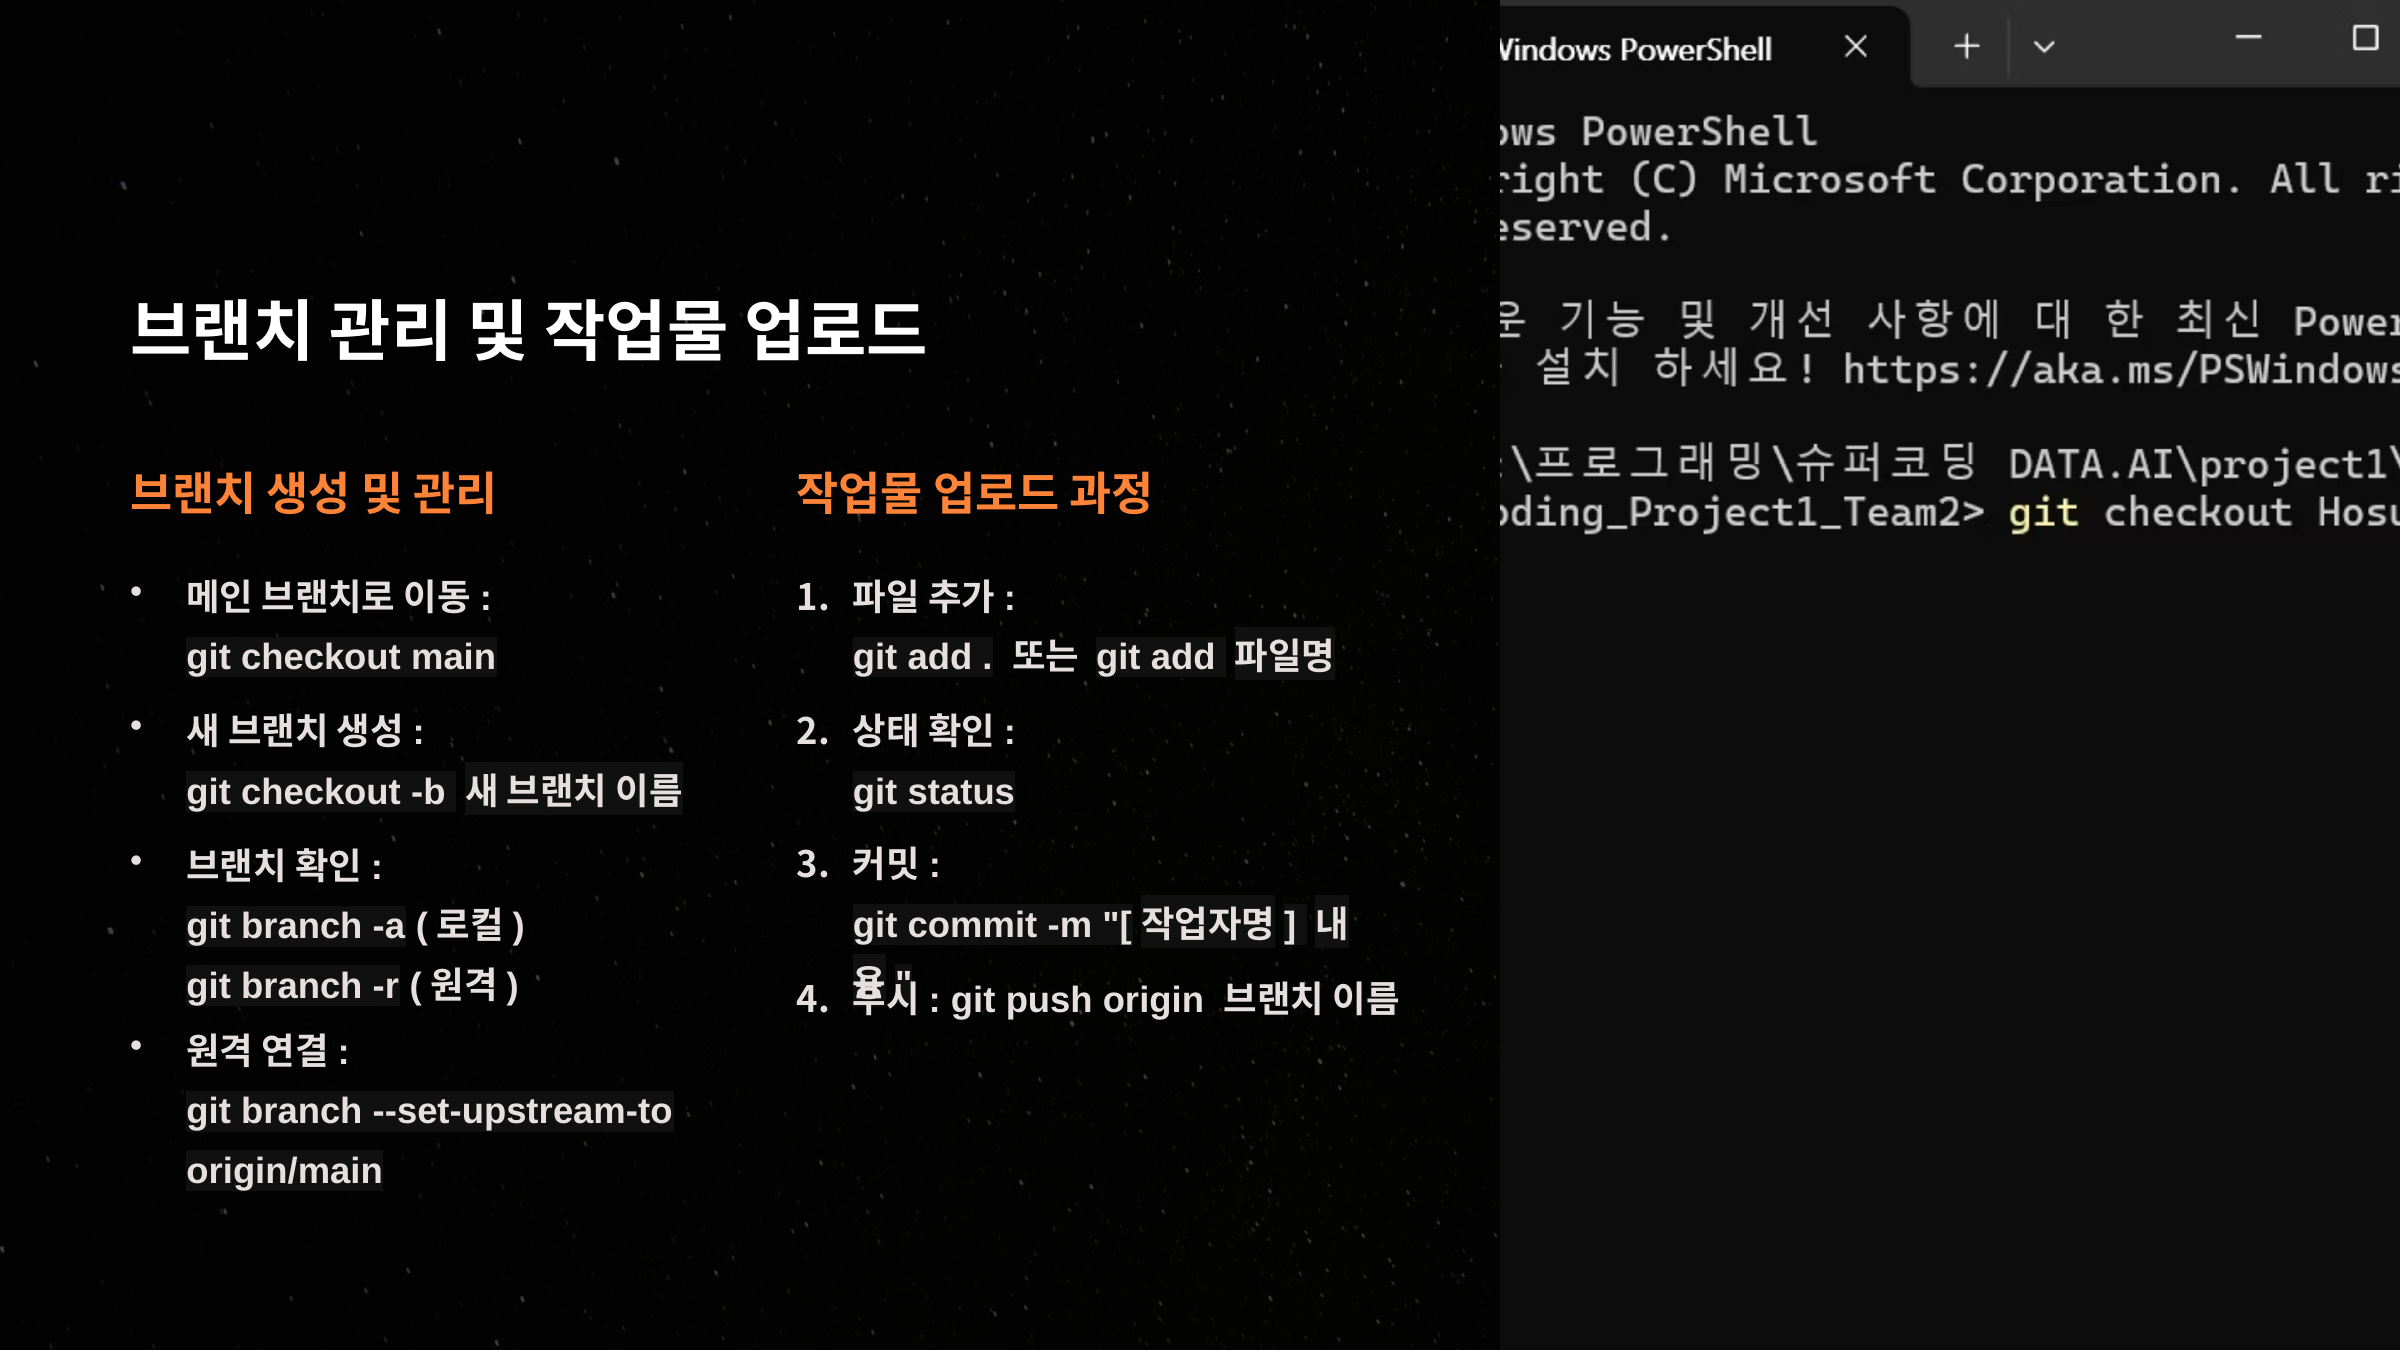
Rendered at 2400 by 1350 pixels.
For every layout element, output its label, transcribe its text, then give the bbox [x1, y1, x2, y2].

text_box 메인 브랜치로 이동: git checkout main [130, 558, 705, 680]
text_box 파일 추가: git add . 또는 git add 파일명 [796, 558, 1371, 680]
text_box 새 브랜치 생성: git checkout -b 새 브랜치 이름 [130, 692, 705, 815]
picture [0, 0, 2400, 1350]
text_box 상태 확인: git status [796, 692, 1371, 754]
text_box 작업물 업로드 과정 [796, 462, 1262, 521]
text_box 커밋: git commit -m "[작업자명] 내용" [796, 825, 1392, 948]
text_box 푸시: git push origin 브랜치 이름 [796, 960, 1371, 1020]
text_box 브랜치 관리 및 작업물 업로드 [130, 253, 1247, 370]
text_box 원격 연결: git branch --set-upstream-to origin/main [130, 1012, 705, 1134]
text_box 브랜치 생성 및 관리 [130, 462, 596, 521]
text_box 브랜치 확인: git branch -a (로컬) git branch -r (원격) [130, 827, 705, 949]
